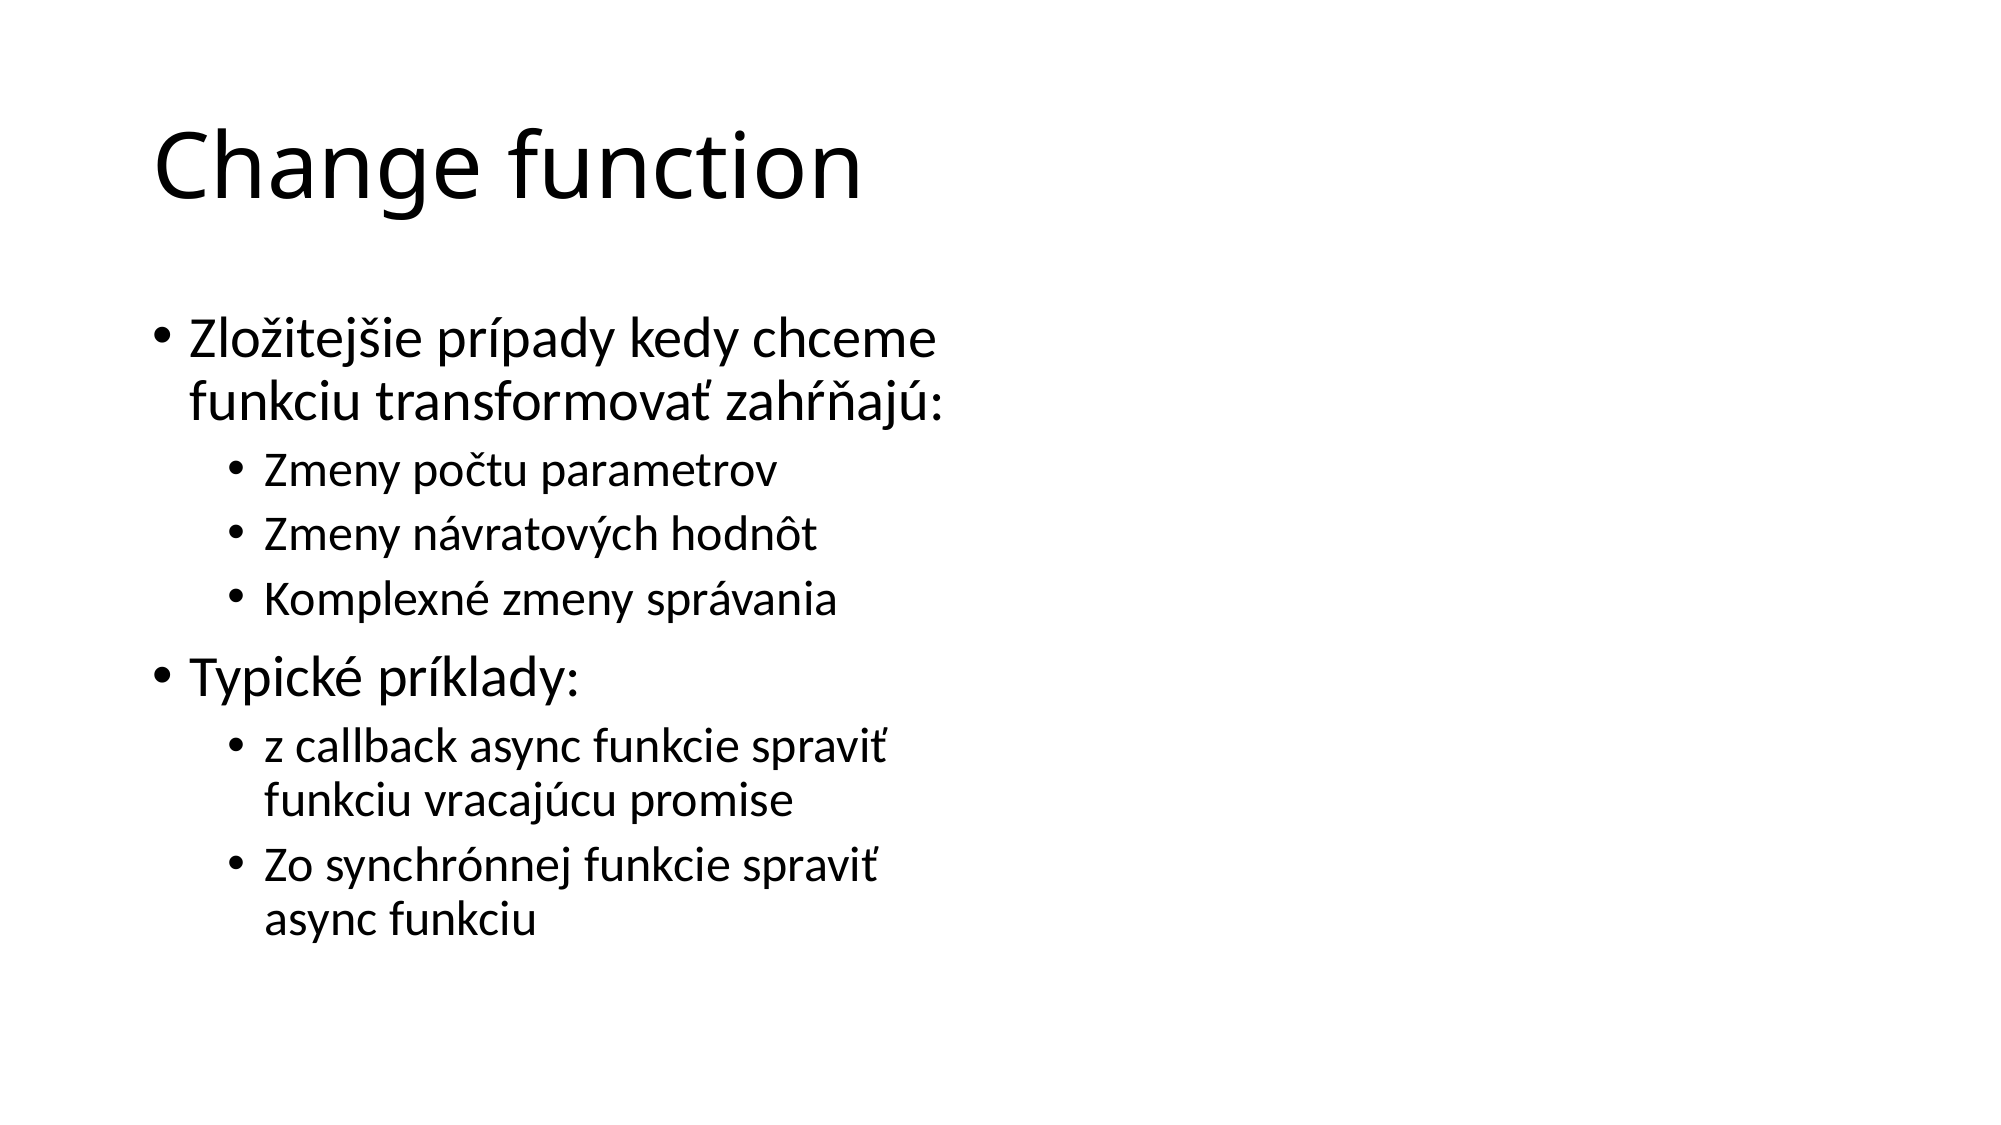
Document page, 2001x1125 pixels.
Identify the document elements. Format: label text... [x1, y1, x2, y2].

list Zložitejšie prípady kedy chceme funkciu transformovať zahŕňajú: Zmeny počtu parametrov Zmeny návratových hodnôt Komplexné zmeny správania Typické príklady: z callback async funkcie spraviť funkciu vracajúcu promise Zo synchrónnej funkcie spraviť async funkciu [137, 299, 1000, 1014]
title Change function [137, 59, 1863, 278]
